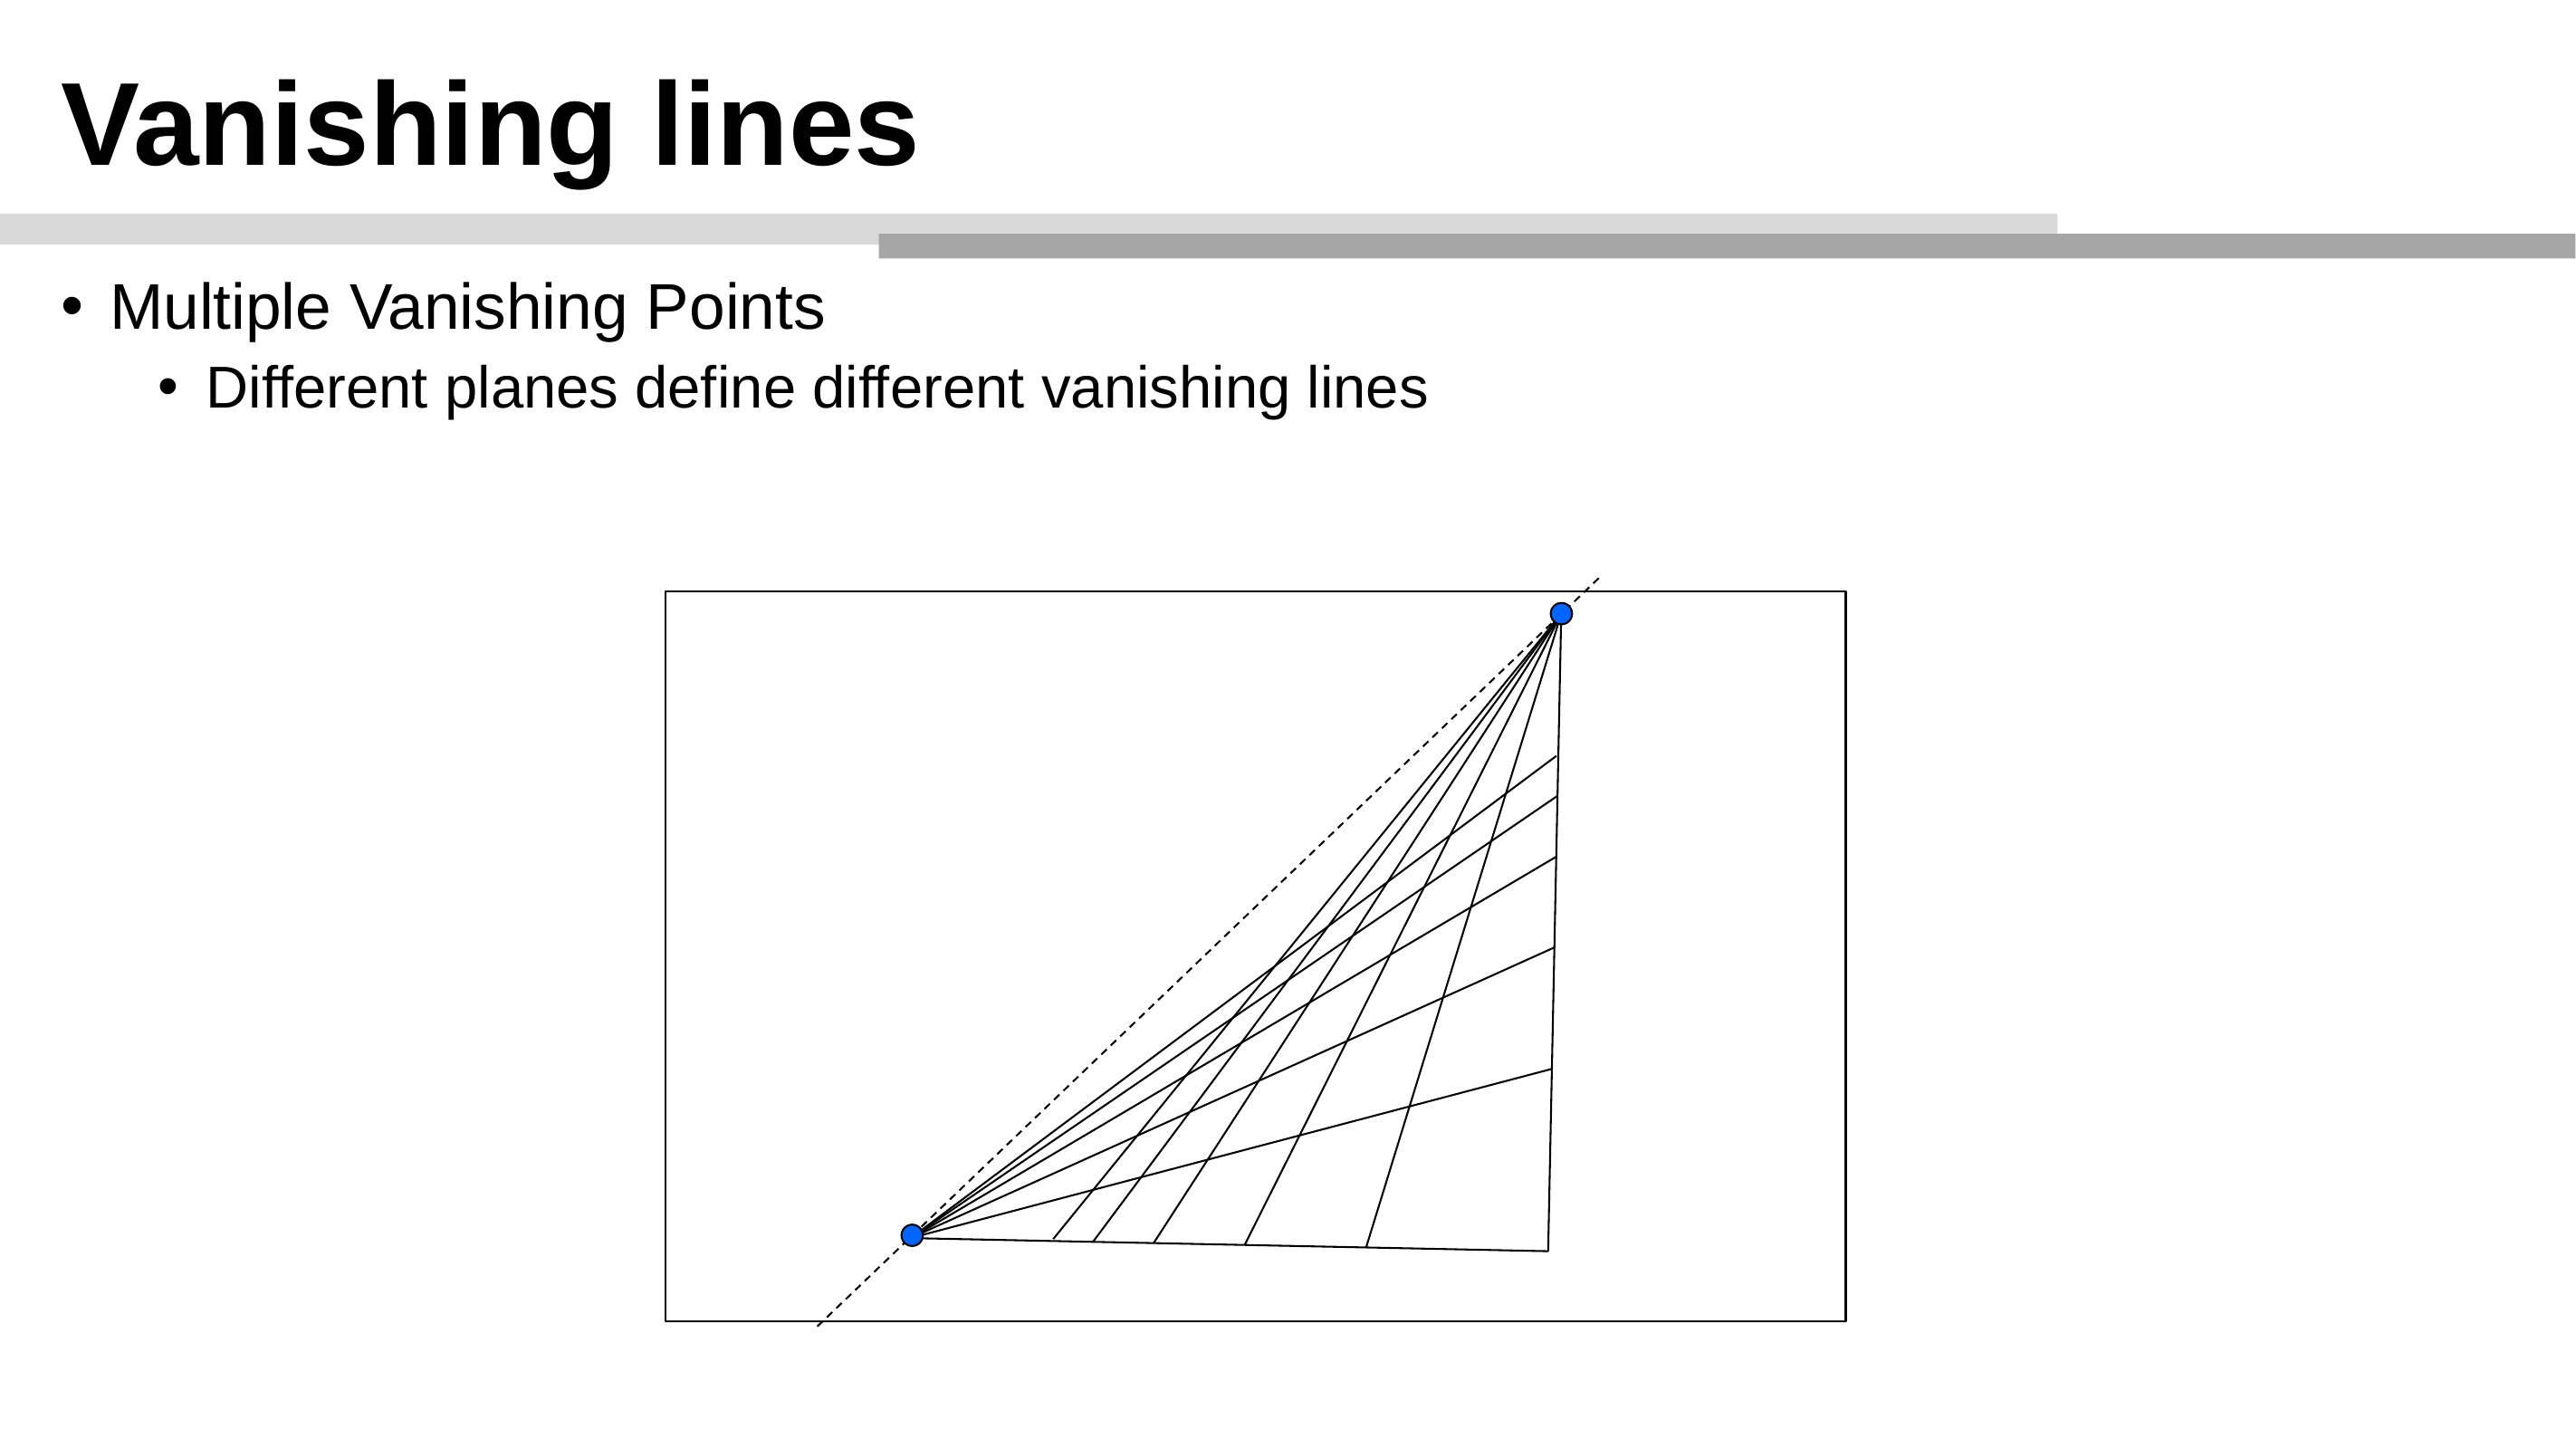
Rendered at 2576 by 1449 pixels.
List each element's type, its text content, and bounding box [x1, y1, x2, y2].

text_box [1550, 602, 1573, 625]
text_box [901, 1224, 924, 1246]
text_box [665, 591, 1846, 1322]
title Vanishing lines [47, 29, 2524, 226]
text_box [1053, 613, 1562, 1248]
list Multiple Vanishing Points Different planes define different vanishing lines [47, 266, 2528, 1420]
